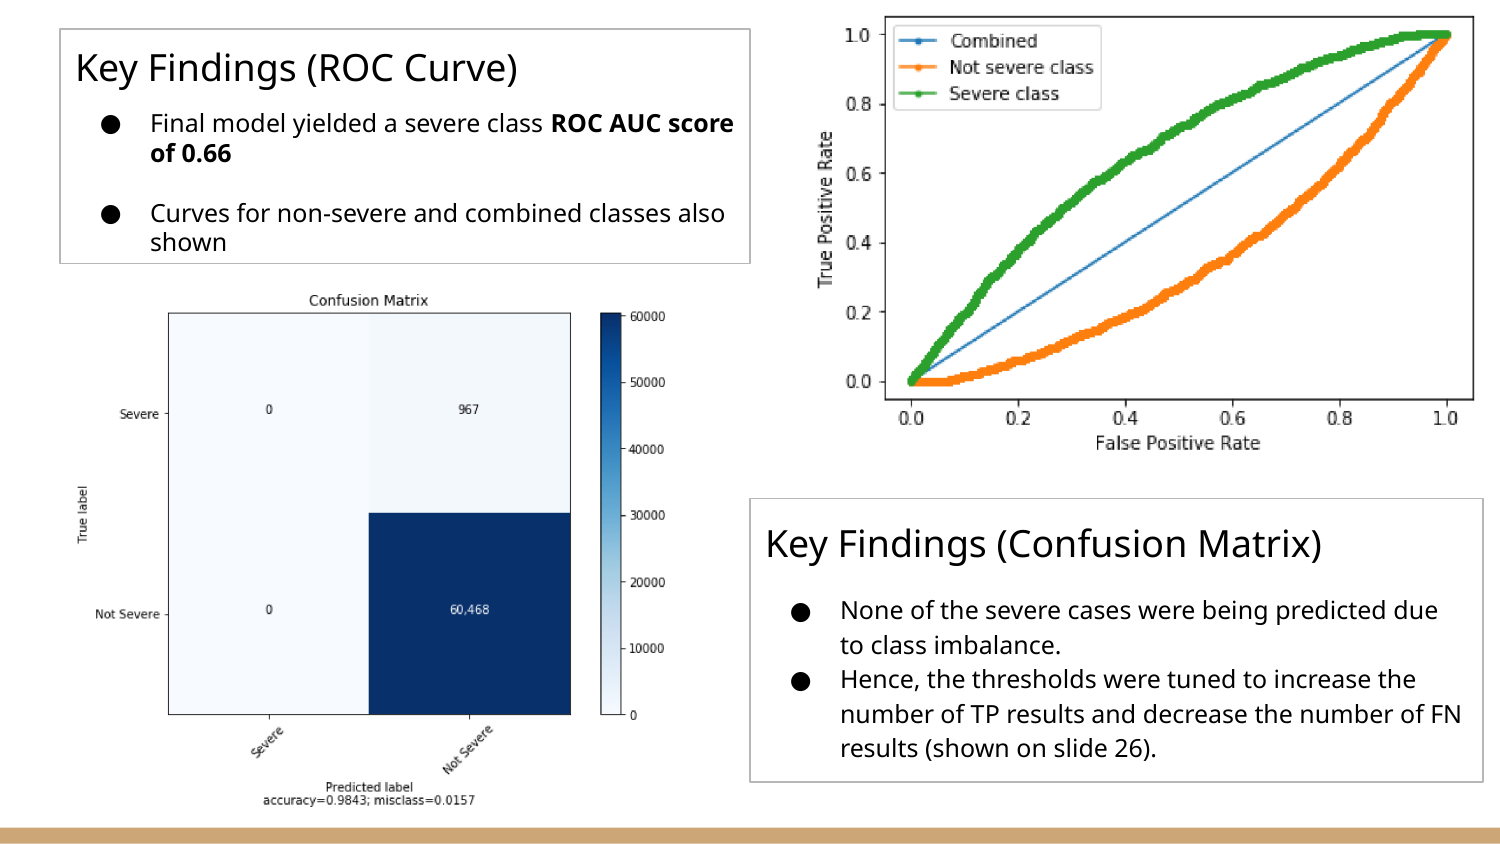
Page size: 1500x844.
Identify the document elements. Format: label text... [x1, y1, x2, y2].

picture [802, 4, 1484, 466]
text_box Key Findings (Confusion Matrix) None of the severe cases were being predicted due to class imbalance. Hence, the thresholds were tuned to increase the number of TP results and decrease the number of FN results (shown on slide 26). [750, 498, 1484, 783]
picture [59, 287, 680, 816]
text_box Key Findings (ROC Curve) Final model yielded a severe class ROC AUC score of 0.66 Curves for non-severe and combined classes also shown [60, 29, 750, 264]
